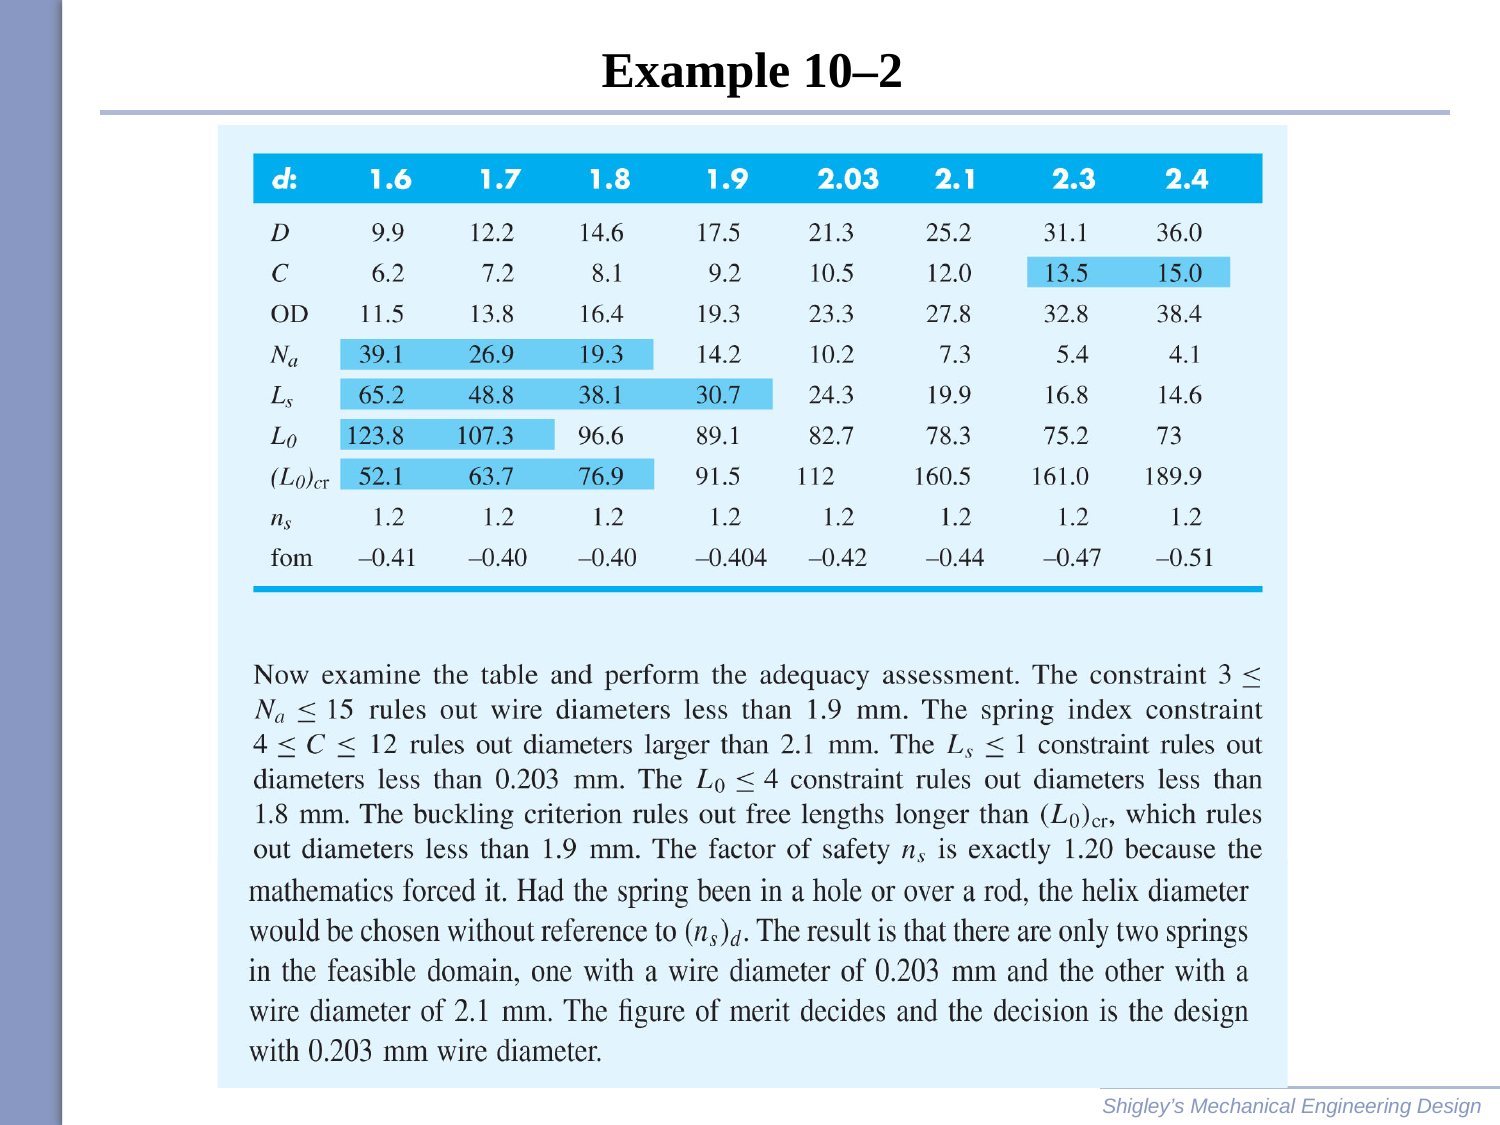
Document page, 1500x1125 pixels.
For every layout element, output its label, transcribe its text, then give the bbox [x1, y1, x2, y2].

title Example 10–2 [137, 30, 1368, 106]
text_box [217, 124, 1288, 1088]
footer Shigley’s Mechanical Engineering Design [1087, 1074, 1500, 1125]
